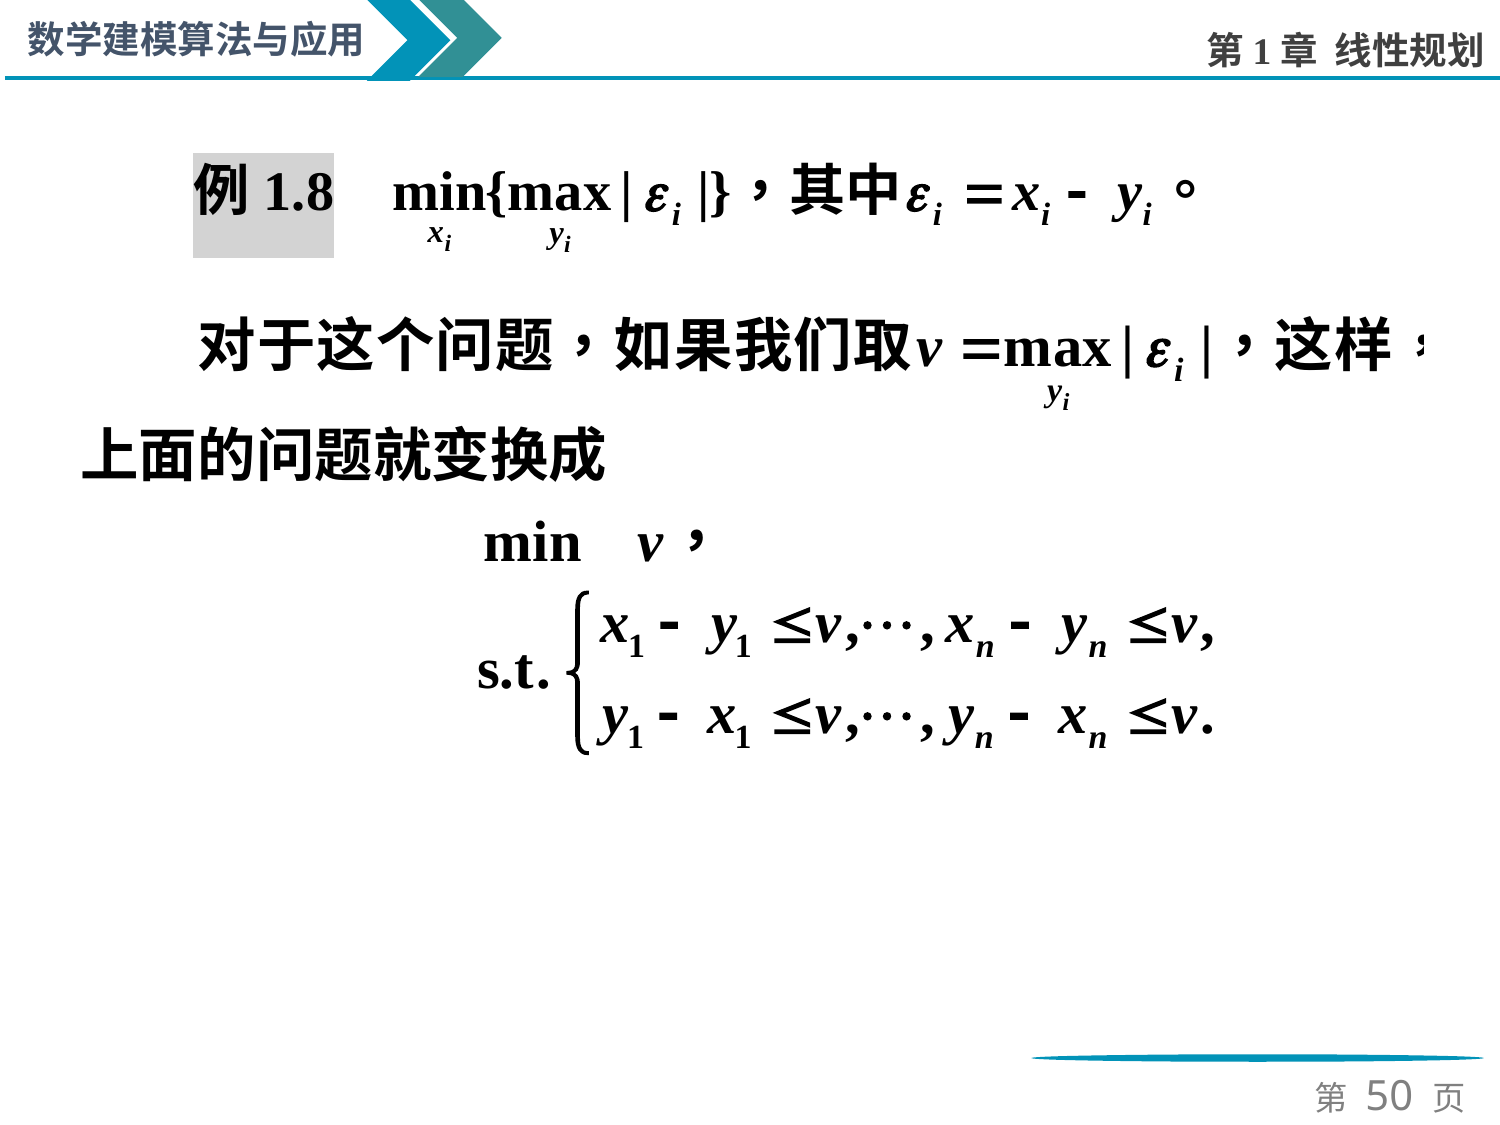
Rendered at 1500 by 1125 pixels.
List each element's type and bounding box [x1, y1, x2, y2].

text_box [80, 143, 1375, 306]
text_box [80, 306, 1424, 1125]
